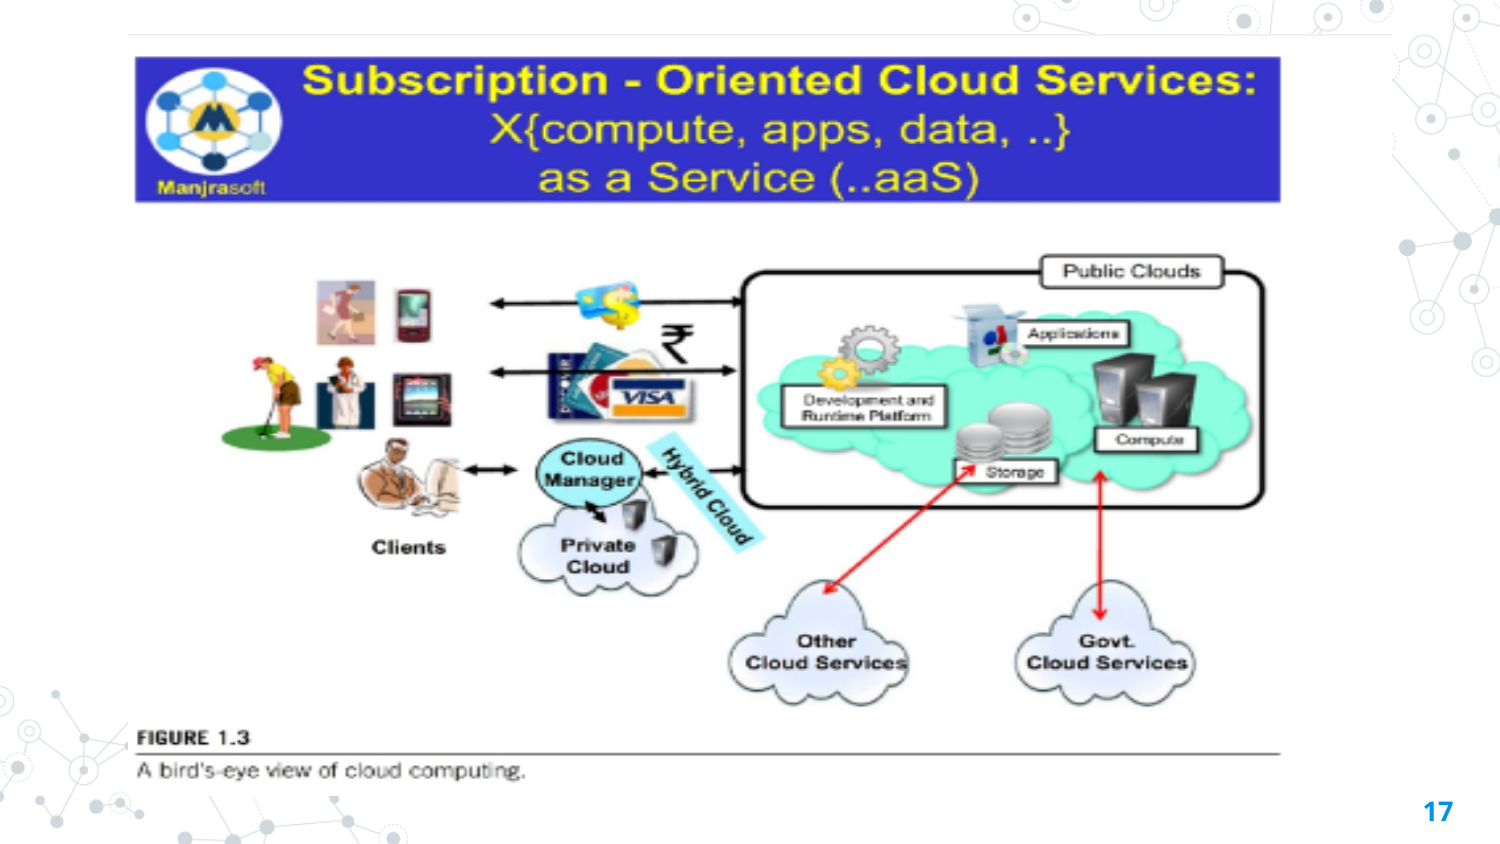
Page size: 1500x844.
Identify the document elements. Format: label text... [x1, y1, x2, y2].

slide_number 17 [1378, 779, 1469, 844]
picture [0, 0, 1500, 844]
